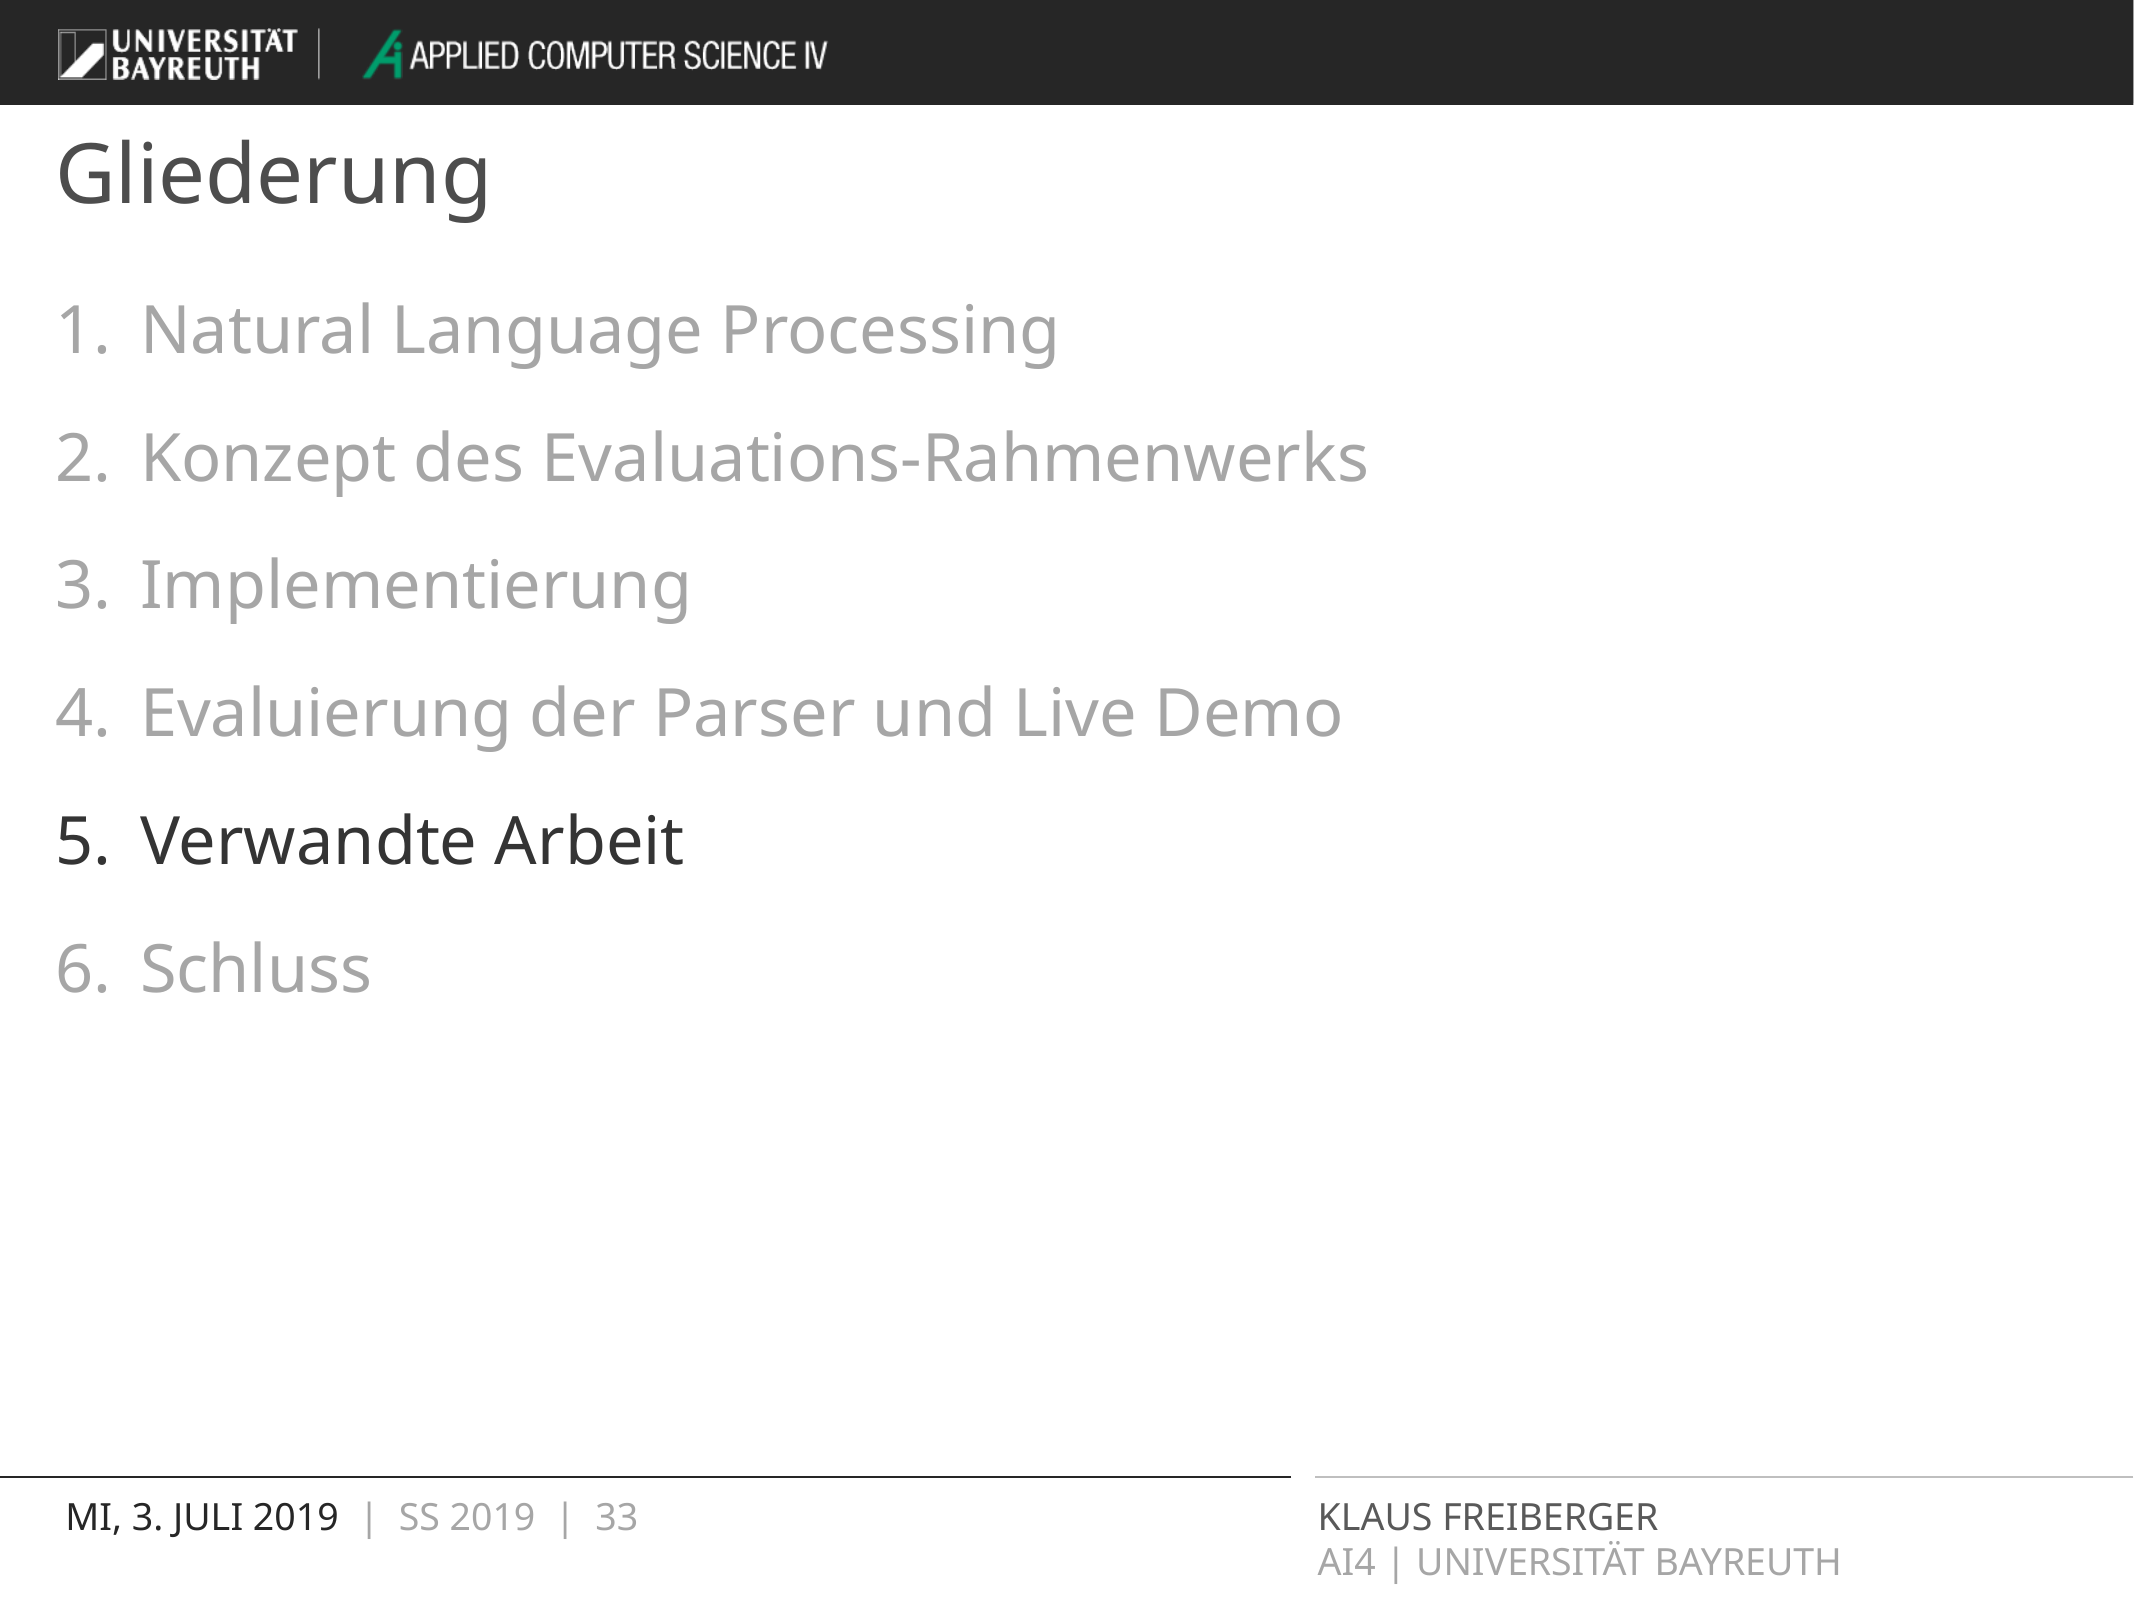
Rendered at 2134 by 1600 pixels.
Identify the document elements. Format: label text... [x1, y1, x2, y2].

list Natural Language Processing Konzept des Evaluations-Rahmenwerks Implementierung Evaluierung der Parser und Live Demo Verwandte Arbeit Schluss [49, 280, 2036, 1427]
picture [357, 27, 831, 82]
title Gliederung [49, 107, 2040, 233]
picture [58, 28, 335, 80]
